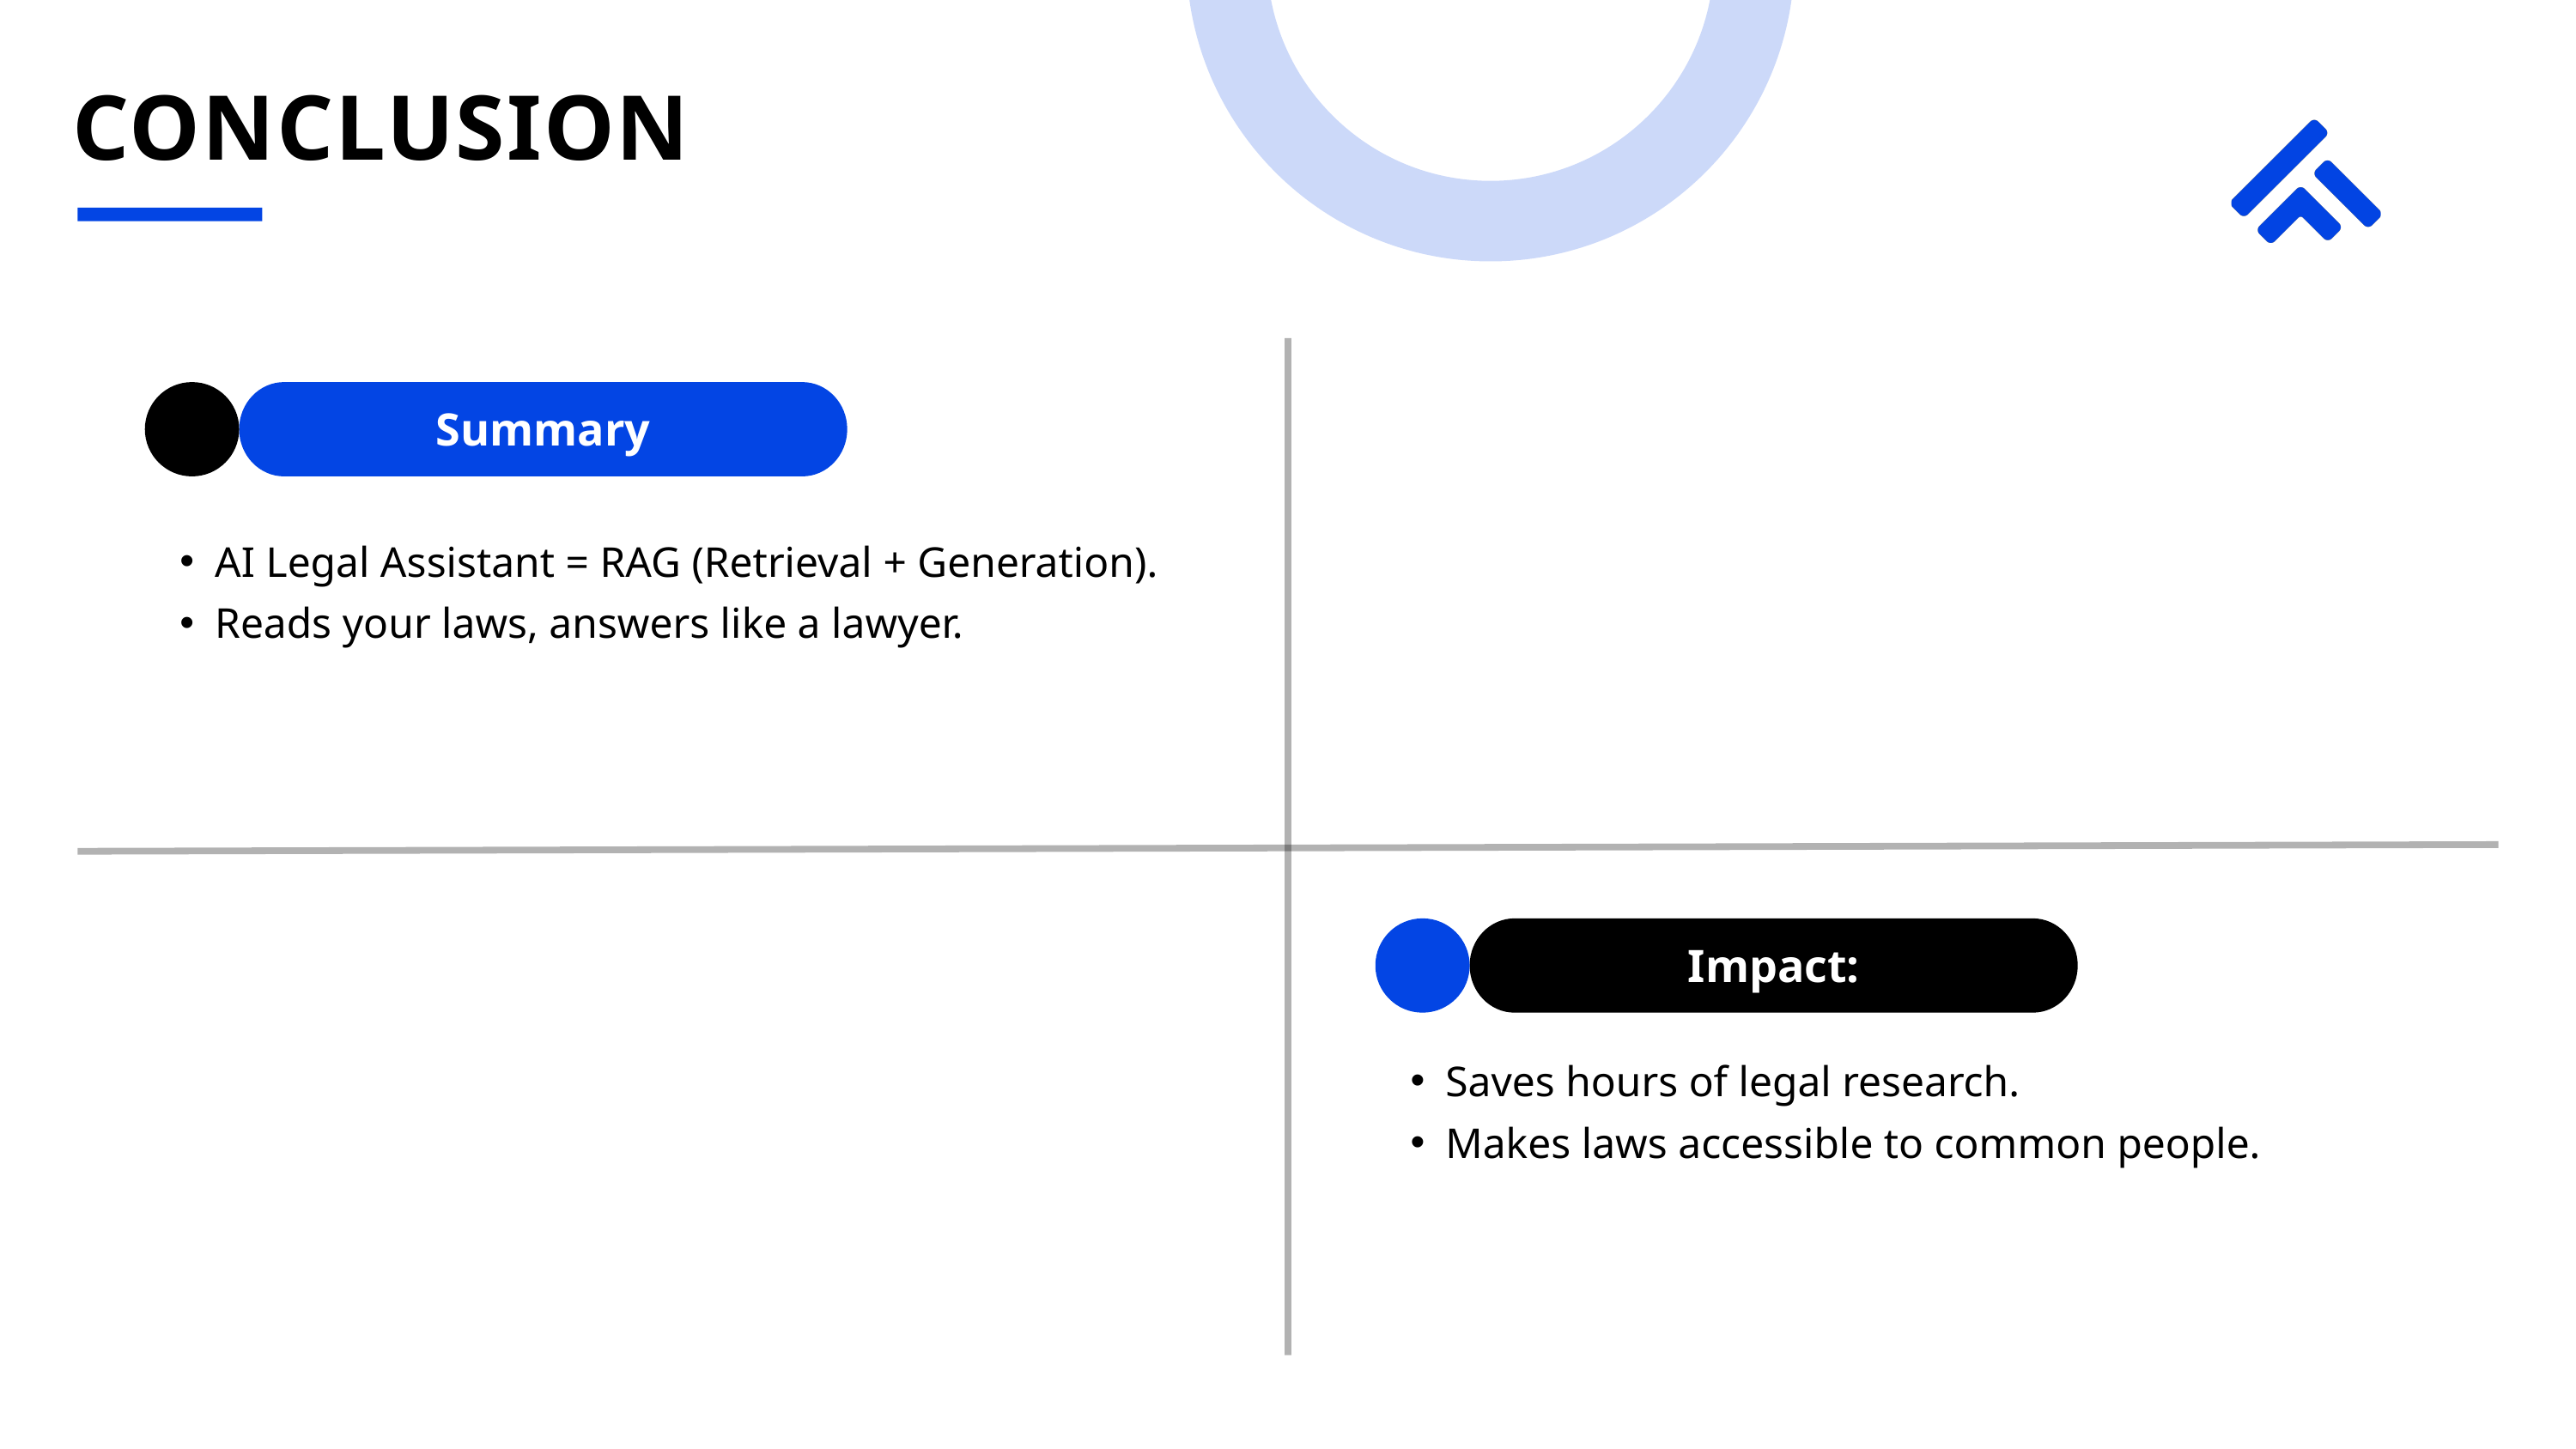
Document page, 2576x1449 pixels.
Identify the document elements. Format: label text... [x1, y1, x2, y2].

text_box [144, 381, 240, 477]
text_box CONCLUSION [72, 52, 1222, 178]
text_box AI Legal Assistant = RAG (Retrieval + Generation). Reads your laws, answers like a lawyer. [144, 523, 1220, 709]
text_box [1375, 918, 1470, 1013]
text_box [2231, 119, 2381, 243]
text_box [1226, 0, 1755, 221]
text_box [1470, 918, 2078, 1013]
text_box Saves hours of legal research. Makes laws accessible to common people. [1375, 1043, 2451, 1228]
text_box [240, 381, 848, 477]
